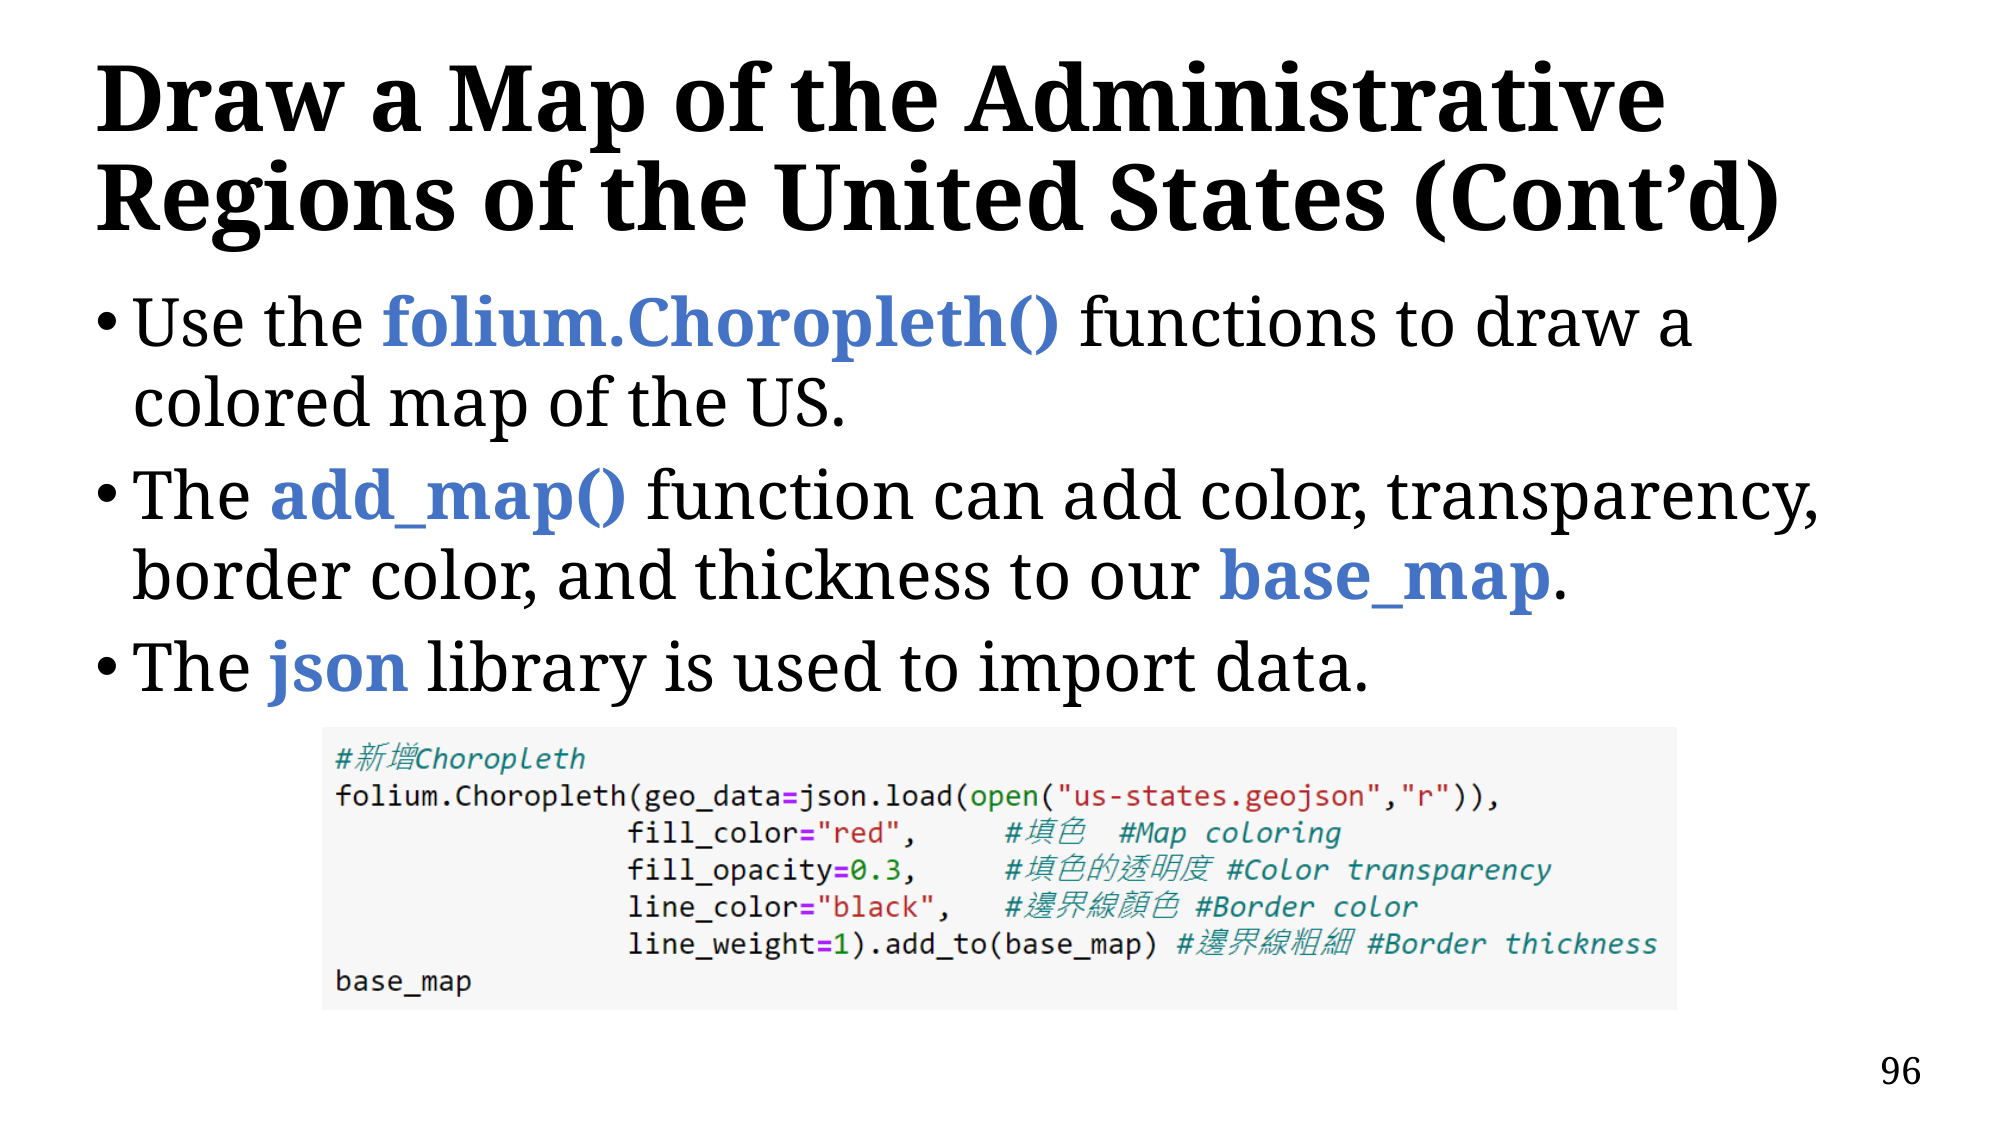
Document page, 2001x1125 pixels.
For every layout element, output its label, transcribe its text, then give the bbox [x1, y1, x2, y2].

title Draw a Map of the Administrative Regions of the United States (Cont’d) [80, 13, 1920, 272]
slide_number 96 [1487, 1042, 1938, 1103]
list Use the folium.Choropleth() functions to draw a colored map of the US. The add_map() function can add color, transparency, border color, and thickness to our base_map. The json library is used to import data. [80, 272, 1920, 985]
picture [322, 727, 1678, 1010]
